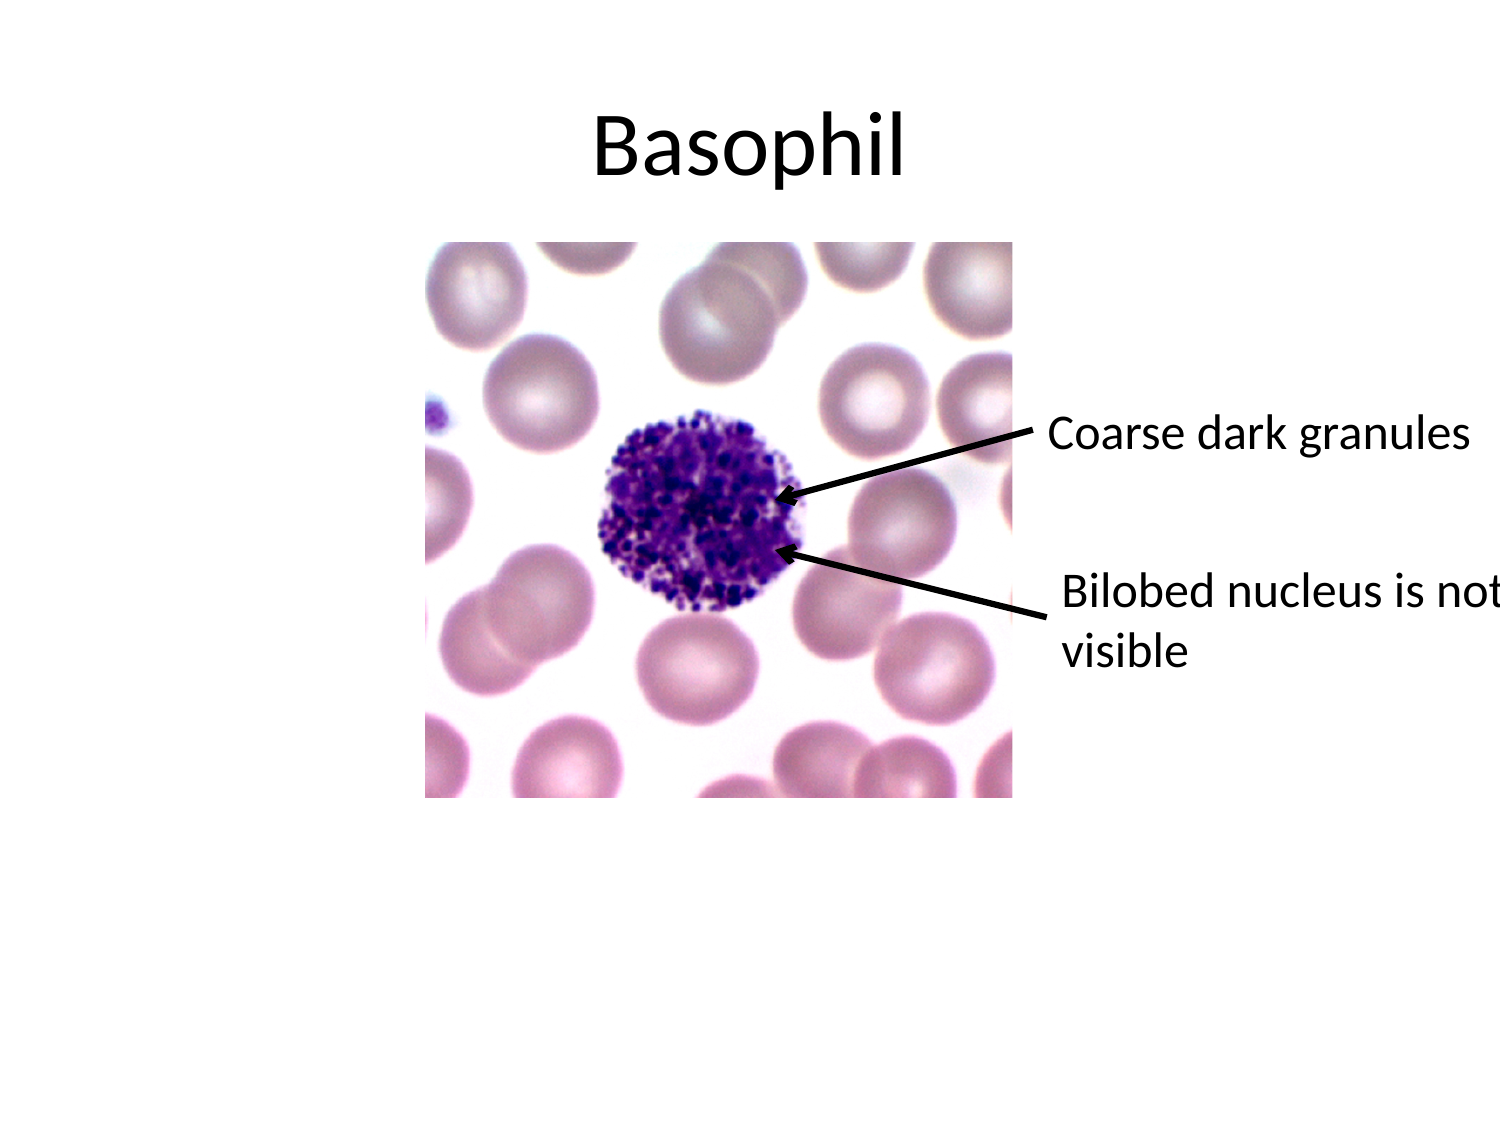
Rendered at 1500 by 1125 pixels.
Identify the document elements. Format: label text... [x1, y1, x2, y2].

text_box Bilobed nucleus is not visible [1046, 549, 1500, 685]
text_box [774, 549, 1045, 619]
text_box Coarse dark granules [1032, 392, 1487, 468]
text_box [774, 430, 1031, 501]
title Basophil [75, 45, 1425, 233]
picture [424, 241, 1013, 798]
